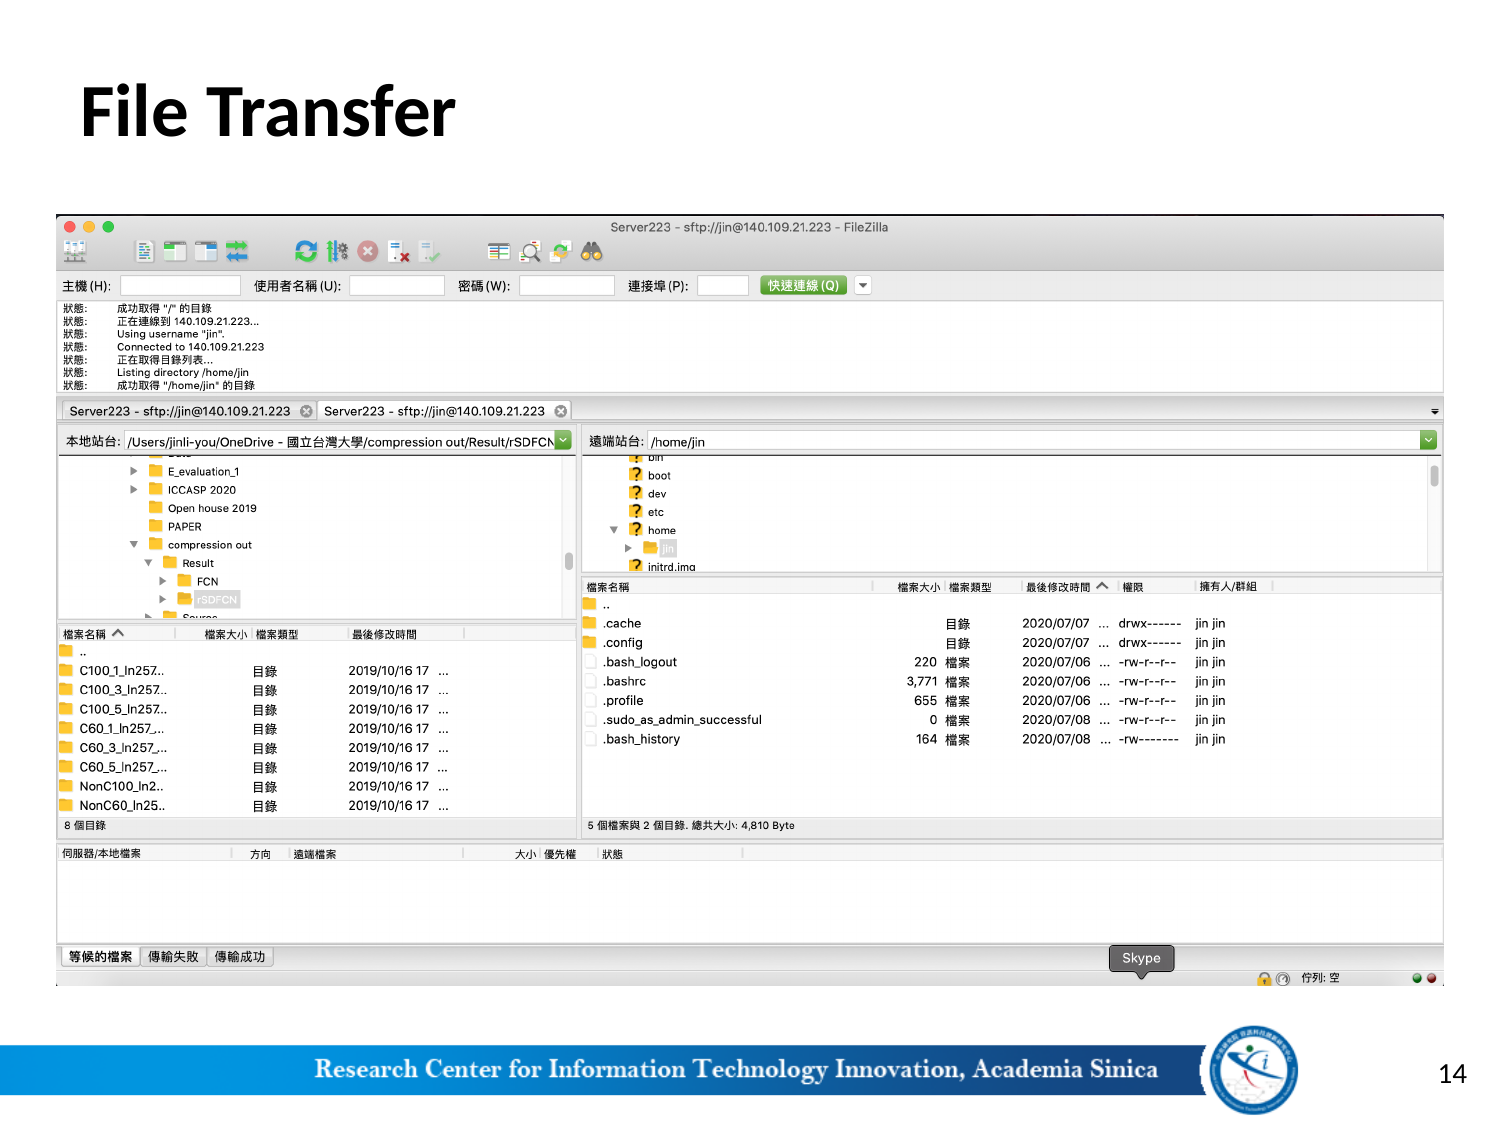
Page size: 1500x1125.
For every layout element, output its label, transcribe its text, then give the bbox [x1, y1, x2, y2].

picture [56, 214, 1444, 987]
title File Transfer [64, 30, 1436, 182]
slide_number 14 [1352, 1046, 1483, 1107]
picture [0, 1020, 1329, 1125]
